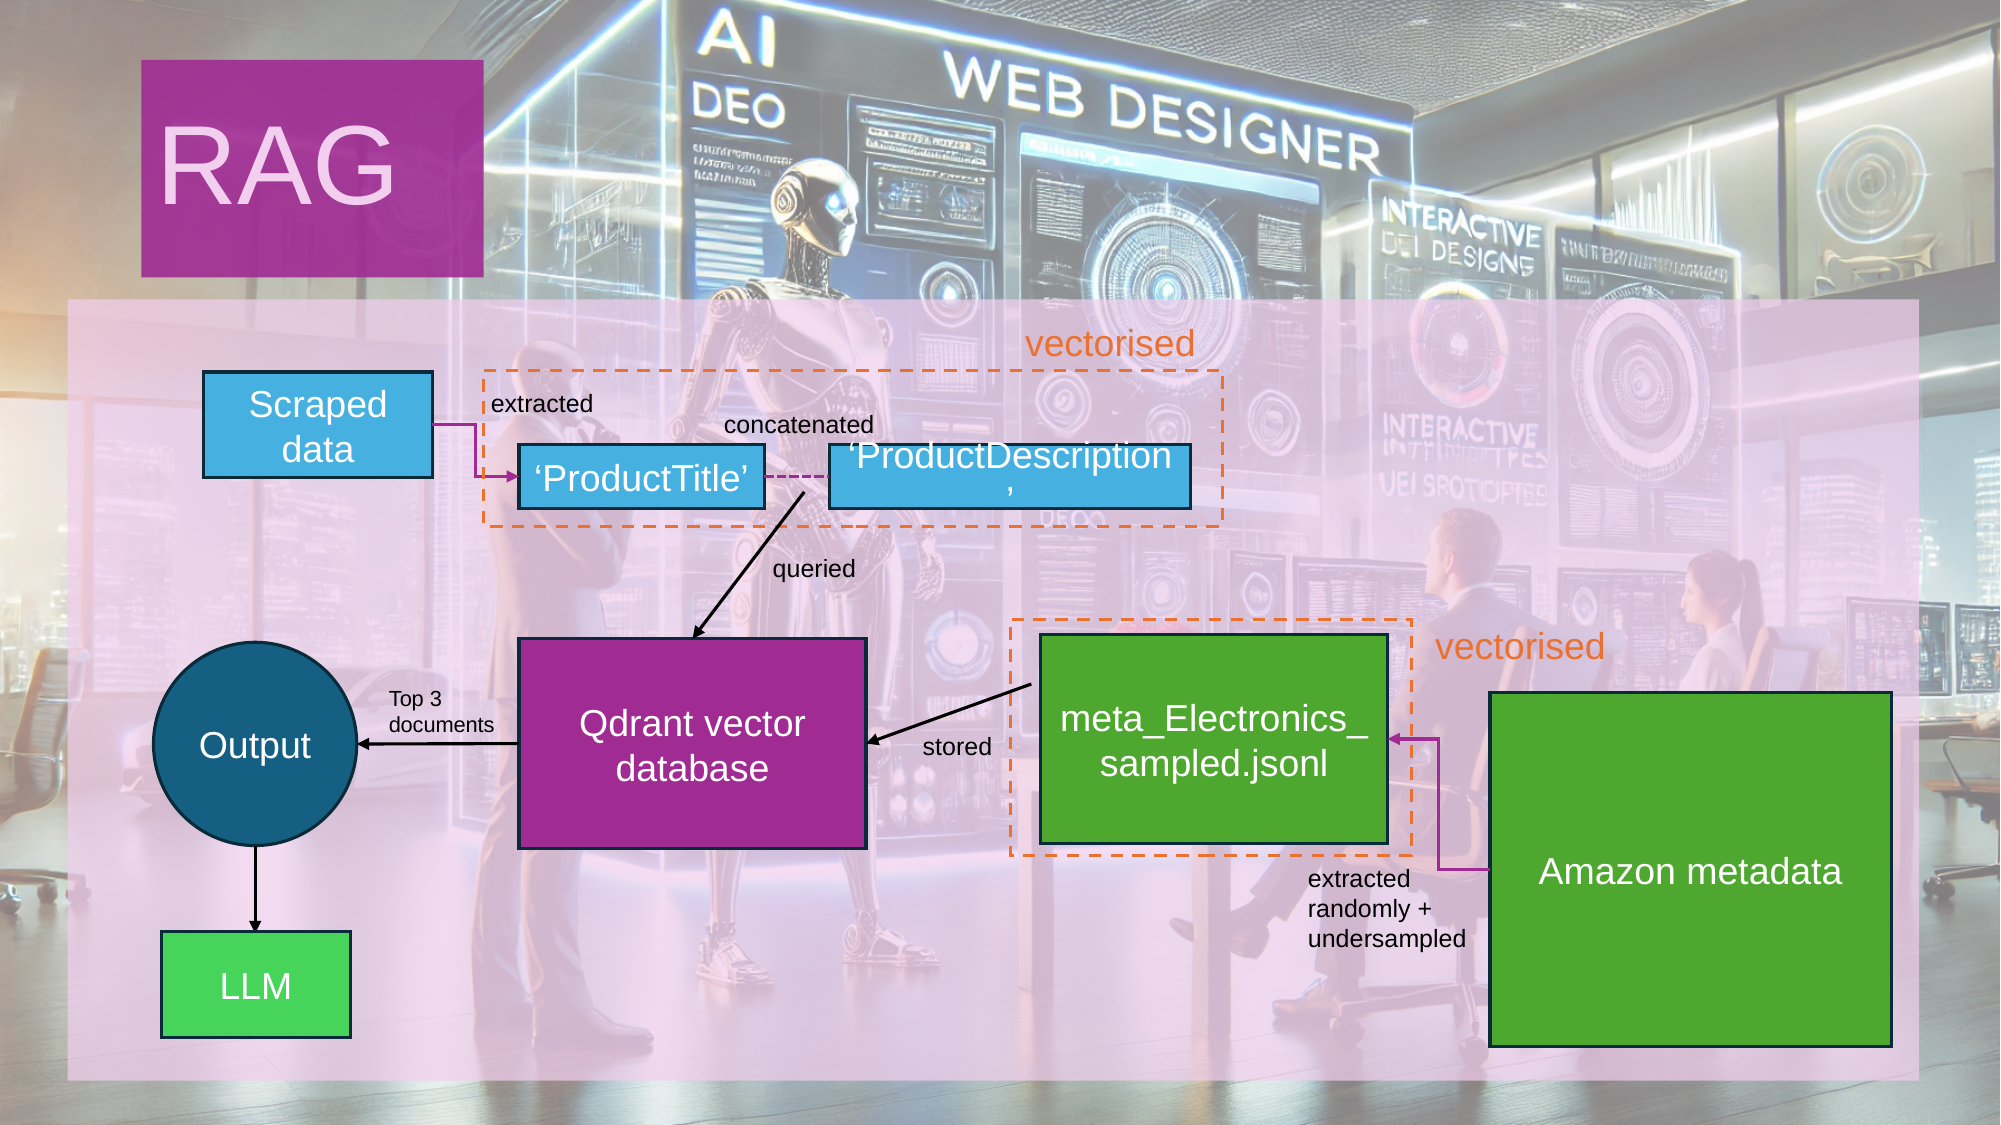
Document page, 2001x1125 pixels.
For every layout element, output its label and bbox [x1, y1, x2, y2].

text_box [865, 683, 1032, 745]
text_box [431, 424, 520, 477]
text_box [1387, 738, 1491, 871]
list [0, 0, 2000, 1125]
text_box [692, 491, 805, 640]
